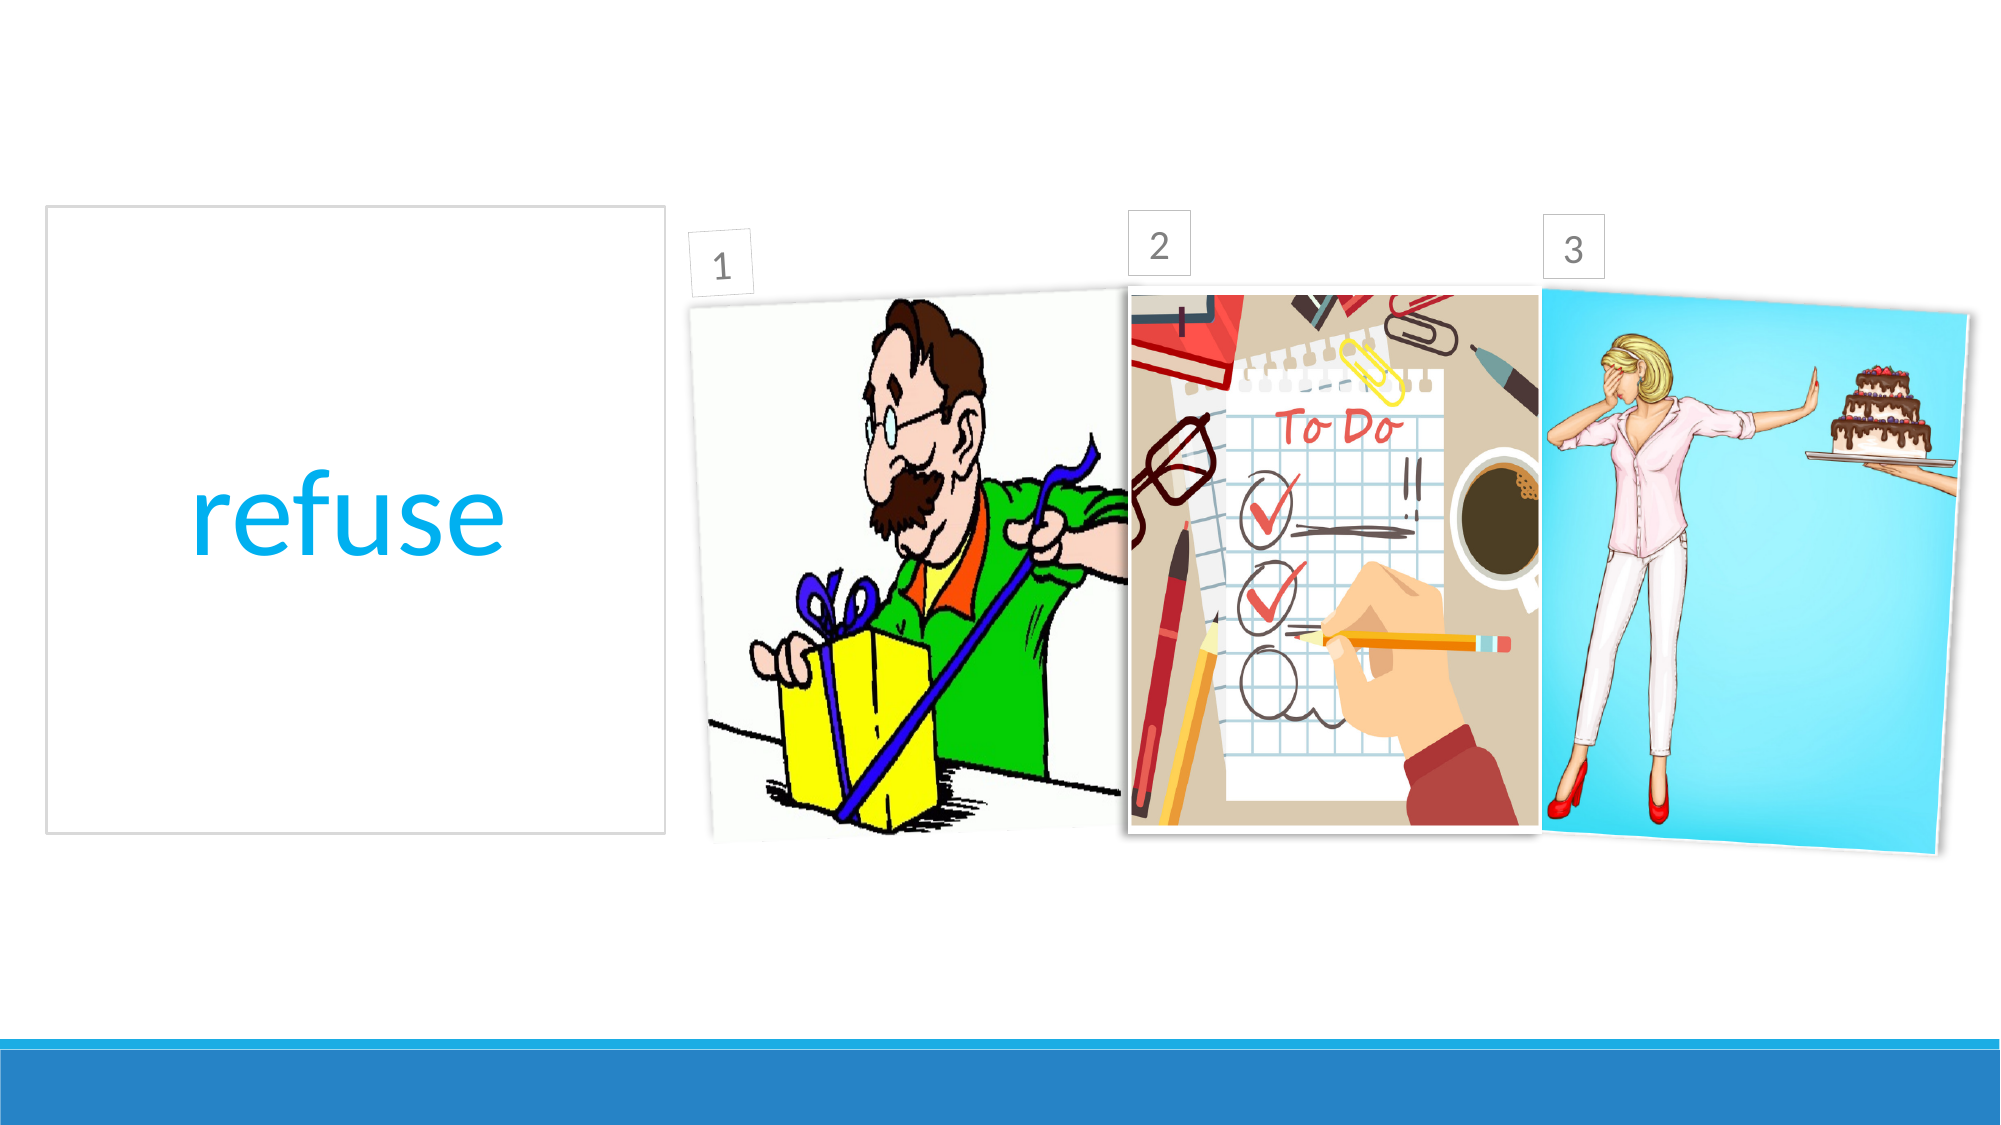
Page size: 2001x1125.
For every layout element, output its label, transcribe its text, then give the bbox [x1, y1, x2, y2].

text_box [45, 205, 666, 835]
text_box 2 [1128, 210, 1191, 275]
picture [691, 285, 1969, 855]
text_box 1 [688, 228, 754, 298]
text_box 3 [1542, 214, 1605, 279]
